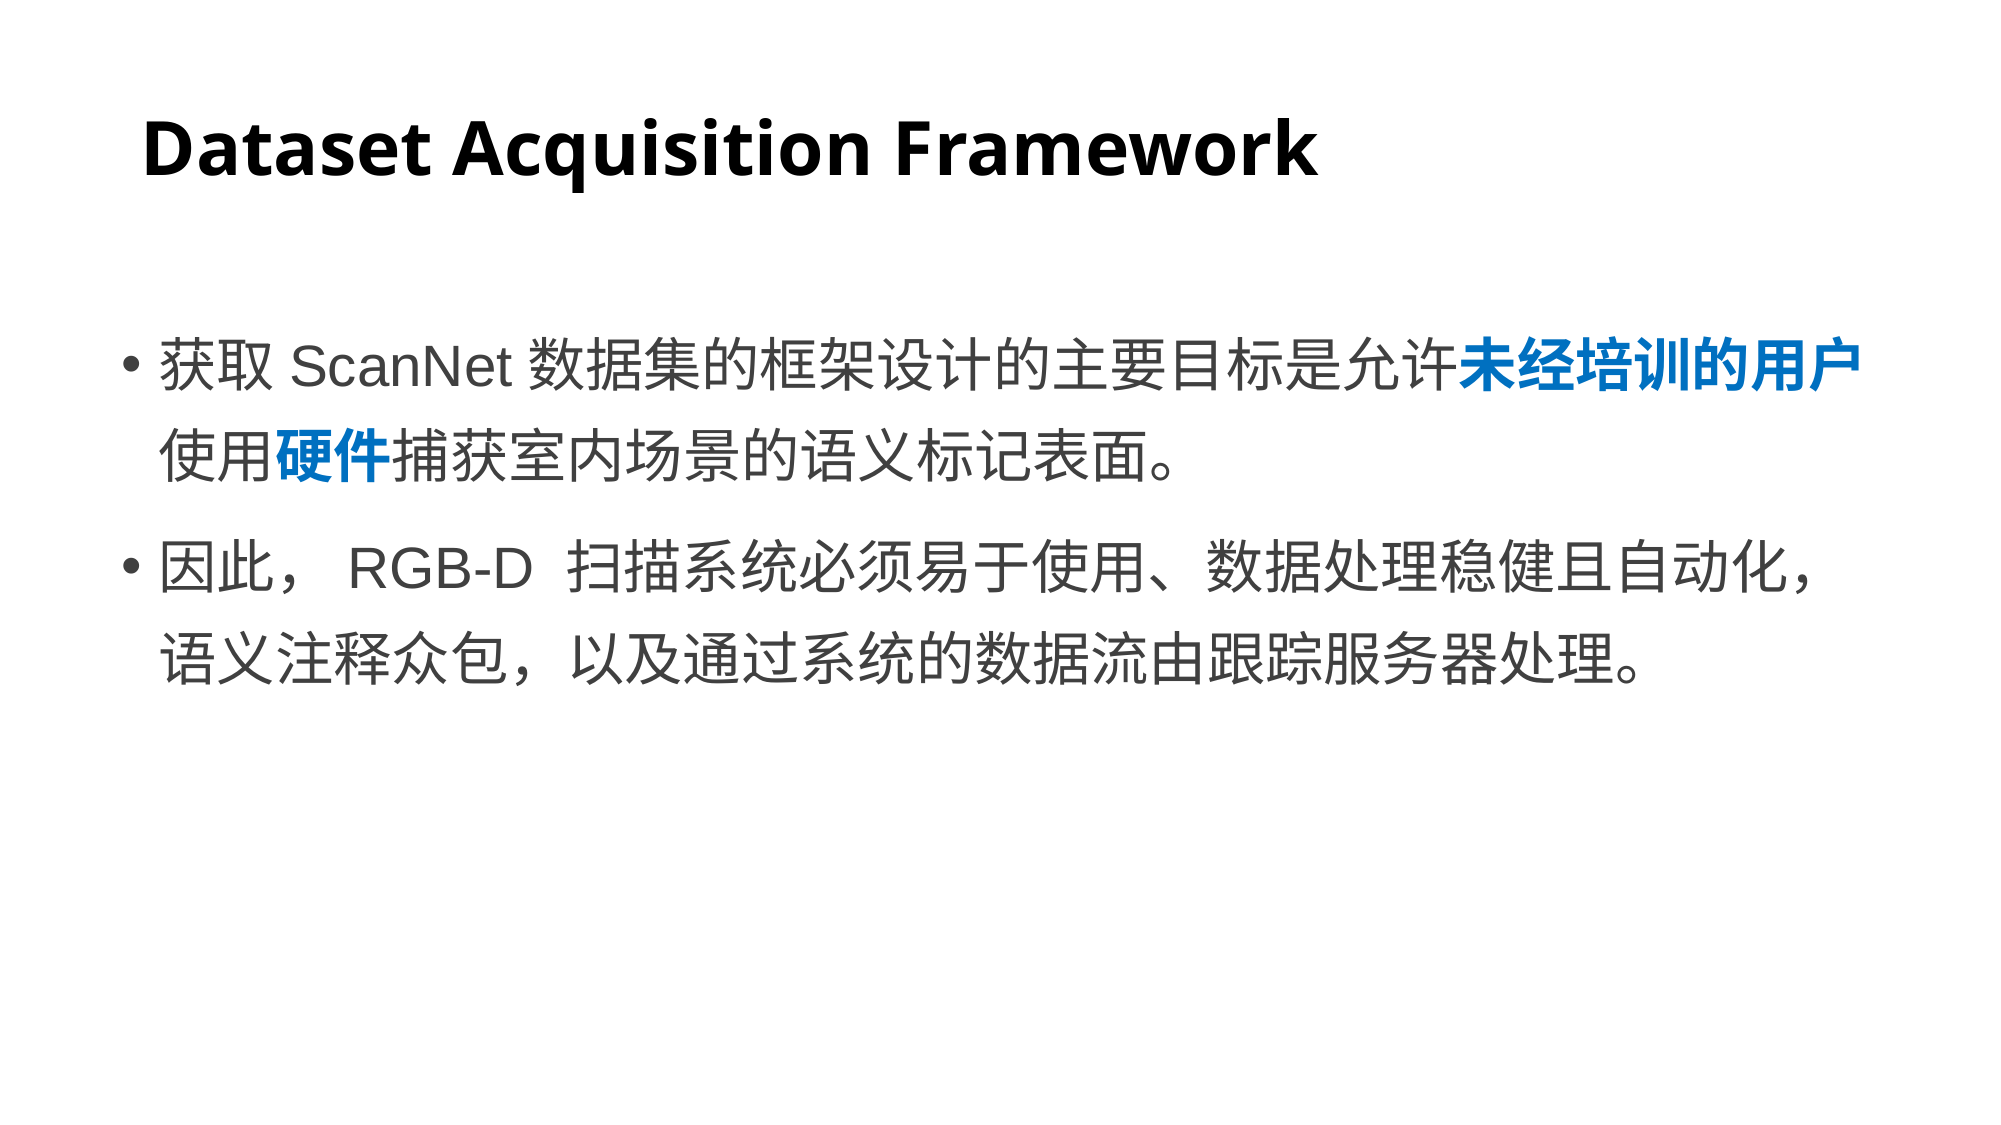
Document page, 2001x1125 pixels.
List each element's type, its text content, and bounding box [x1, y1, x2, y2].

title Dataset Acquisition Framework [106, 42, 1832, 260]
list 获取ScanNet数据集的框架设计的主要目标是允许未经培训的用户使用硬件捕获室内场景的语义标记表面。 因此，RGB-D 扫描系统必须易于使用、数据处理稳健且自动化，语义注释众包，以及通过系统的数据流由跟踪服务器处理。 [106, 299, 1892, 1014]
